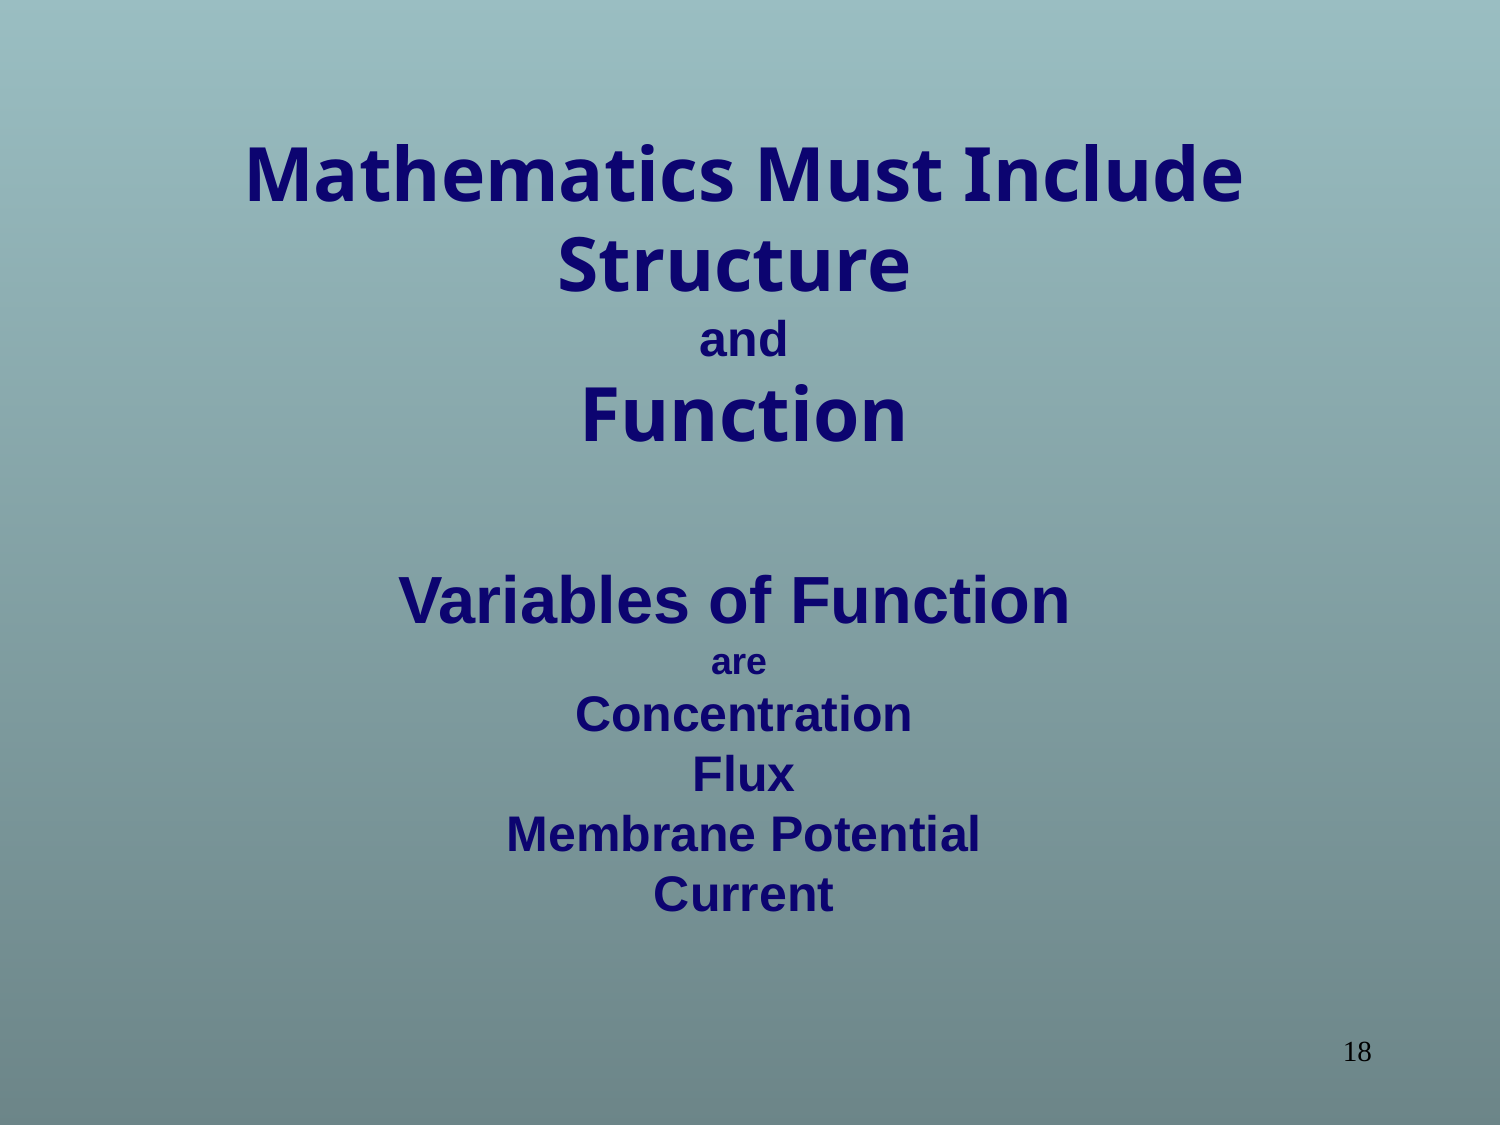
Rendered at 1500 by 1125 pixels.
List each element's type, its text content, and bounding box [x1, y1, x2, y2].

text_box Mathematics Must Include Structure and Function Variables of Function are Concentration Flux Membrane Potential Current [94, 119, 1394, 1109]
